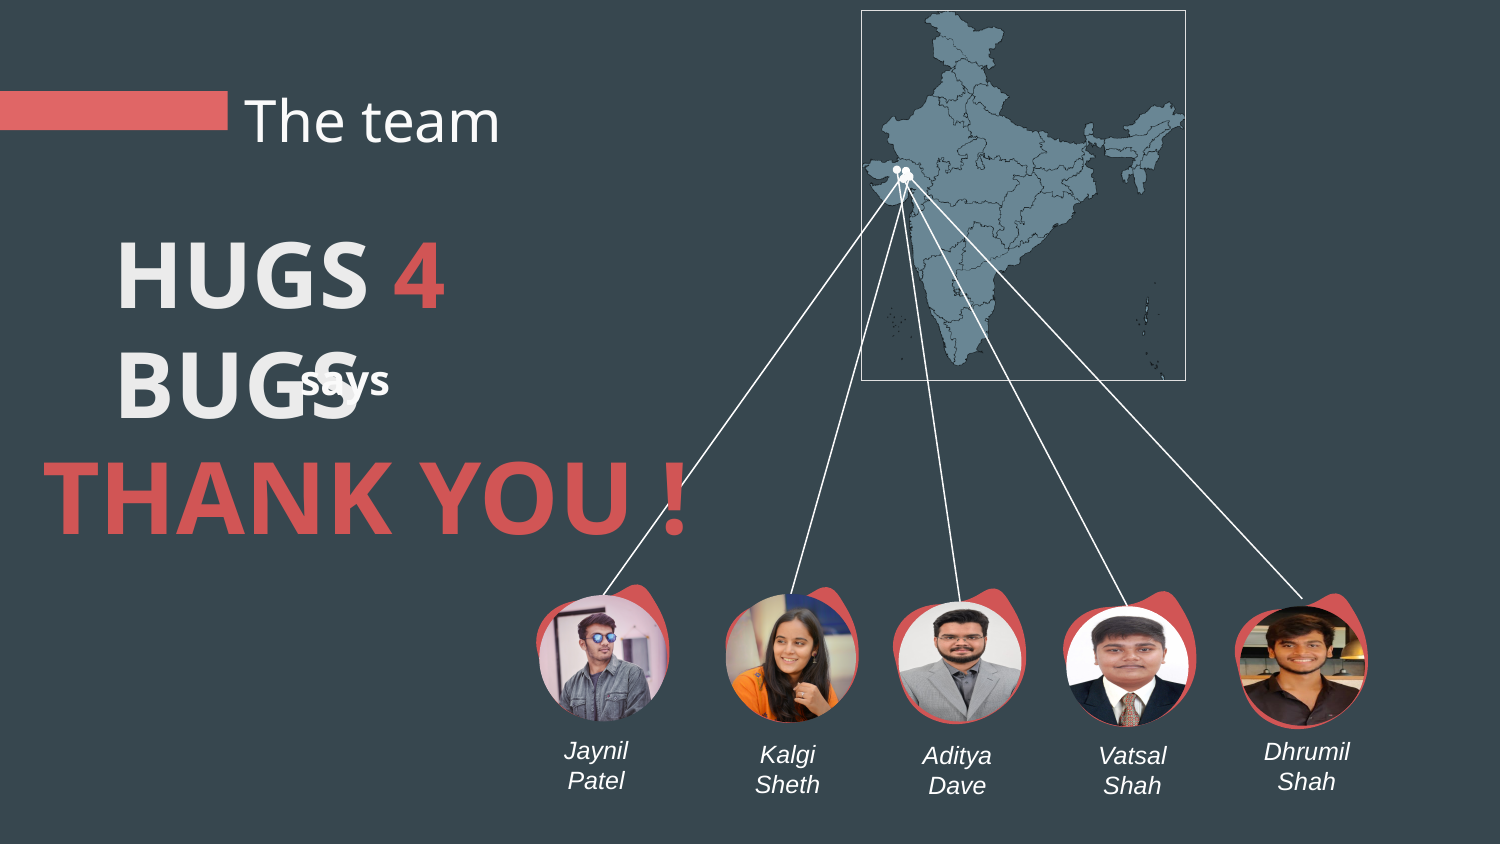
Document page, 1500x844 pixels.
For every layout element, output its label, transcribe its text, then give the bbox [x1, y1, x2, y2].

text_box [790, 176, 891, 595]
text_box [602, 170, 894, 596]
text_box Aditya Dave [891, 739, 1024, 800]
text_box Kalgi Sheth [726, 738, 849, 829]
text_box Jaynil Patel [528, 734, 664, 795]
text_box HUGS 4 BUGS [98, 209, 597, 427]
text_box THANK YOU ! [27, 427, 597, 562]
text_box [1311, 593, 1350, 604]
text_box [896, 169, 961, 602]
text_box Dhrumil Shah [1230, 735, 1384, 796]
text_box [964, 175, 1303, 600]
picture [898, 601, 1022, 722]
text_box says [285, 346, 405, 412]
picture [538, 594, 668, 722]
picture [725, 593, 857, 723]
picture [1066, 605, 1189, 727]
picture [1239, 605, 1366, 726]
picture [860, 10, 1187, 175]
text_box Vatsal Shah [1056, 739, 1209, 800]
title The team [229, 58, 855, 142]
